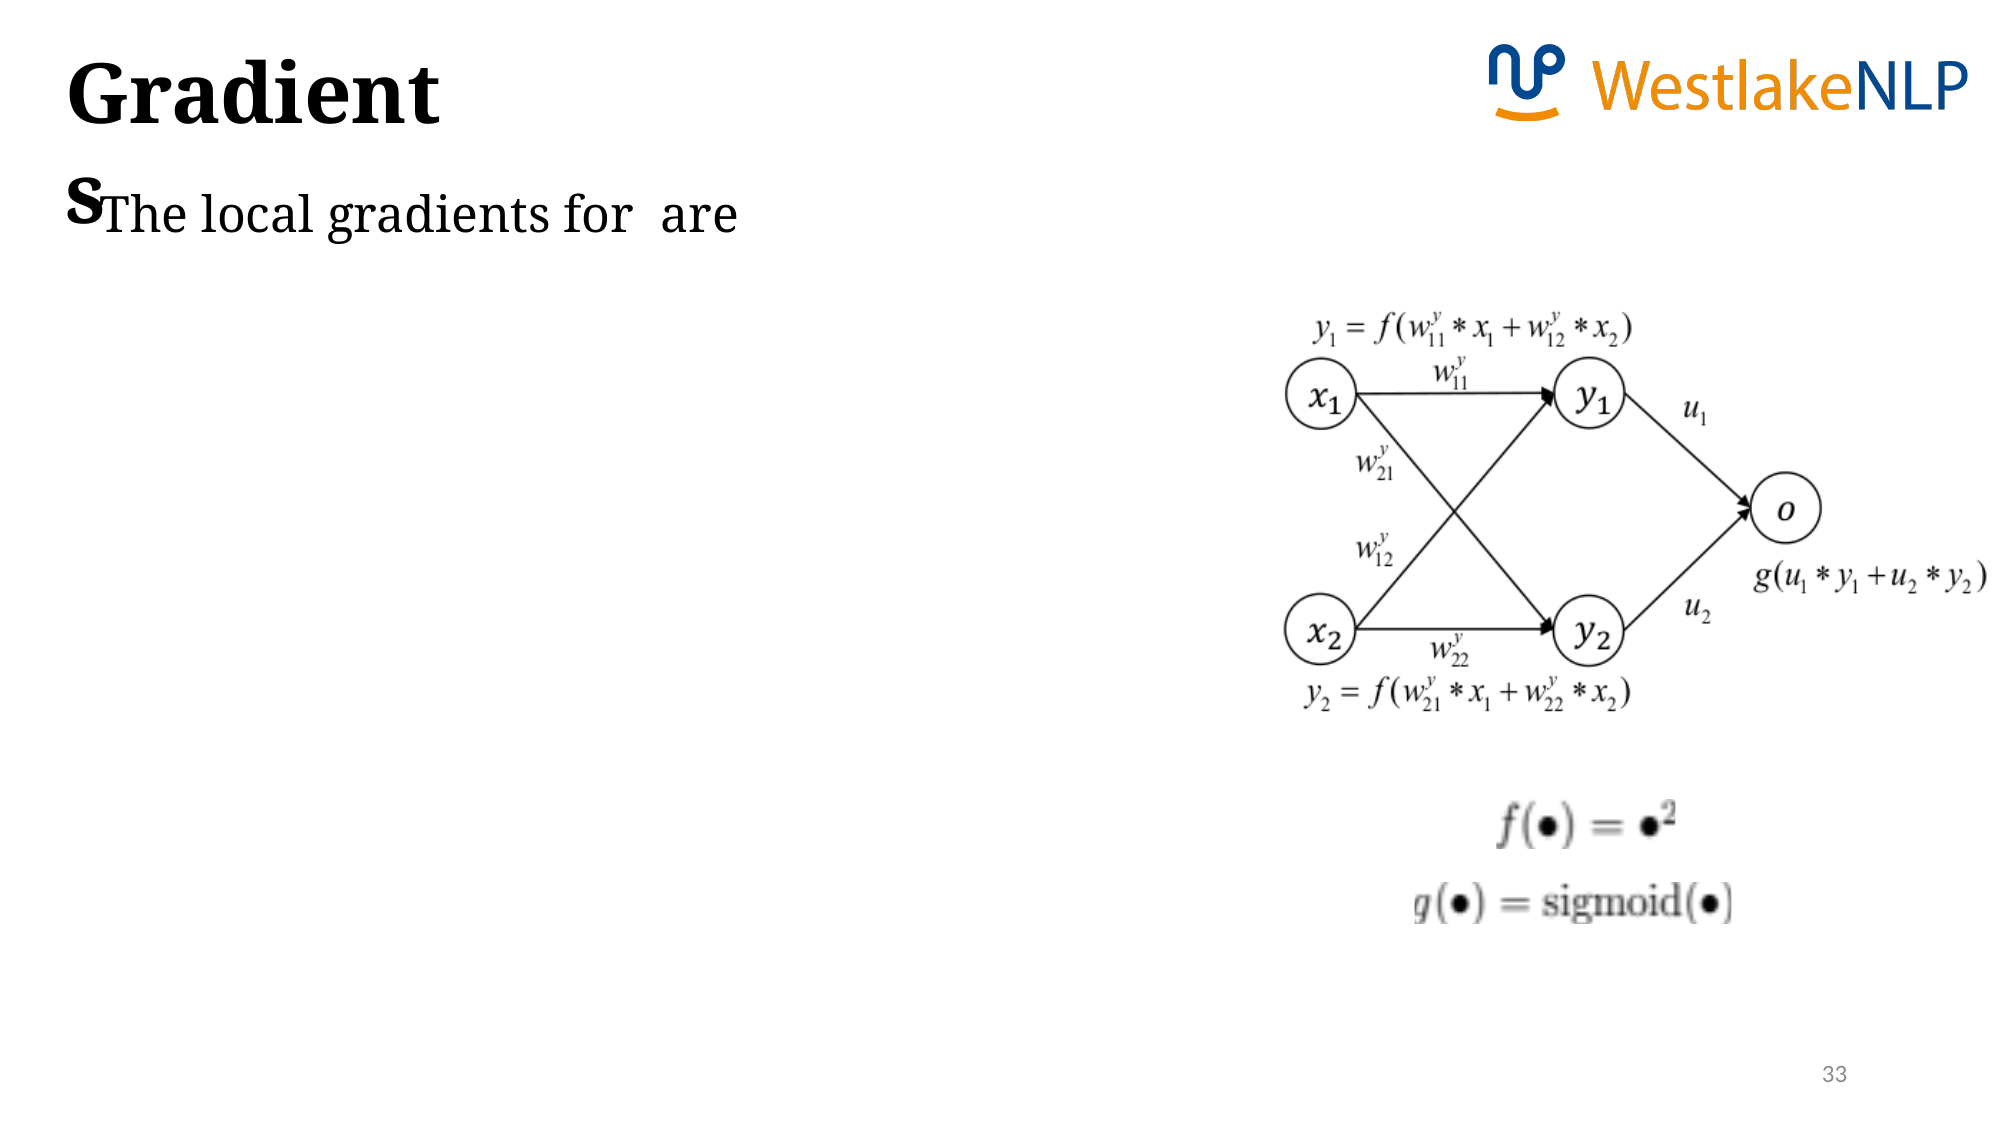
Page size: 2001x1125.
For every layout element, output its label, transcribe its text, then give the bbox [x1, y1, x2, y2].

picture [1459, 0, 2000, 170]
picture [1496, 799, 1676, 849]
picture [1414, 882, 1732, 924]
slide_number 33 [1412, 1042, 1863, 1103]
text_box Gradients [50, 32, 491, 248]
picture [1261, 288, 2000, 731]
